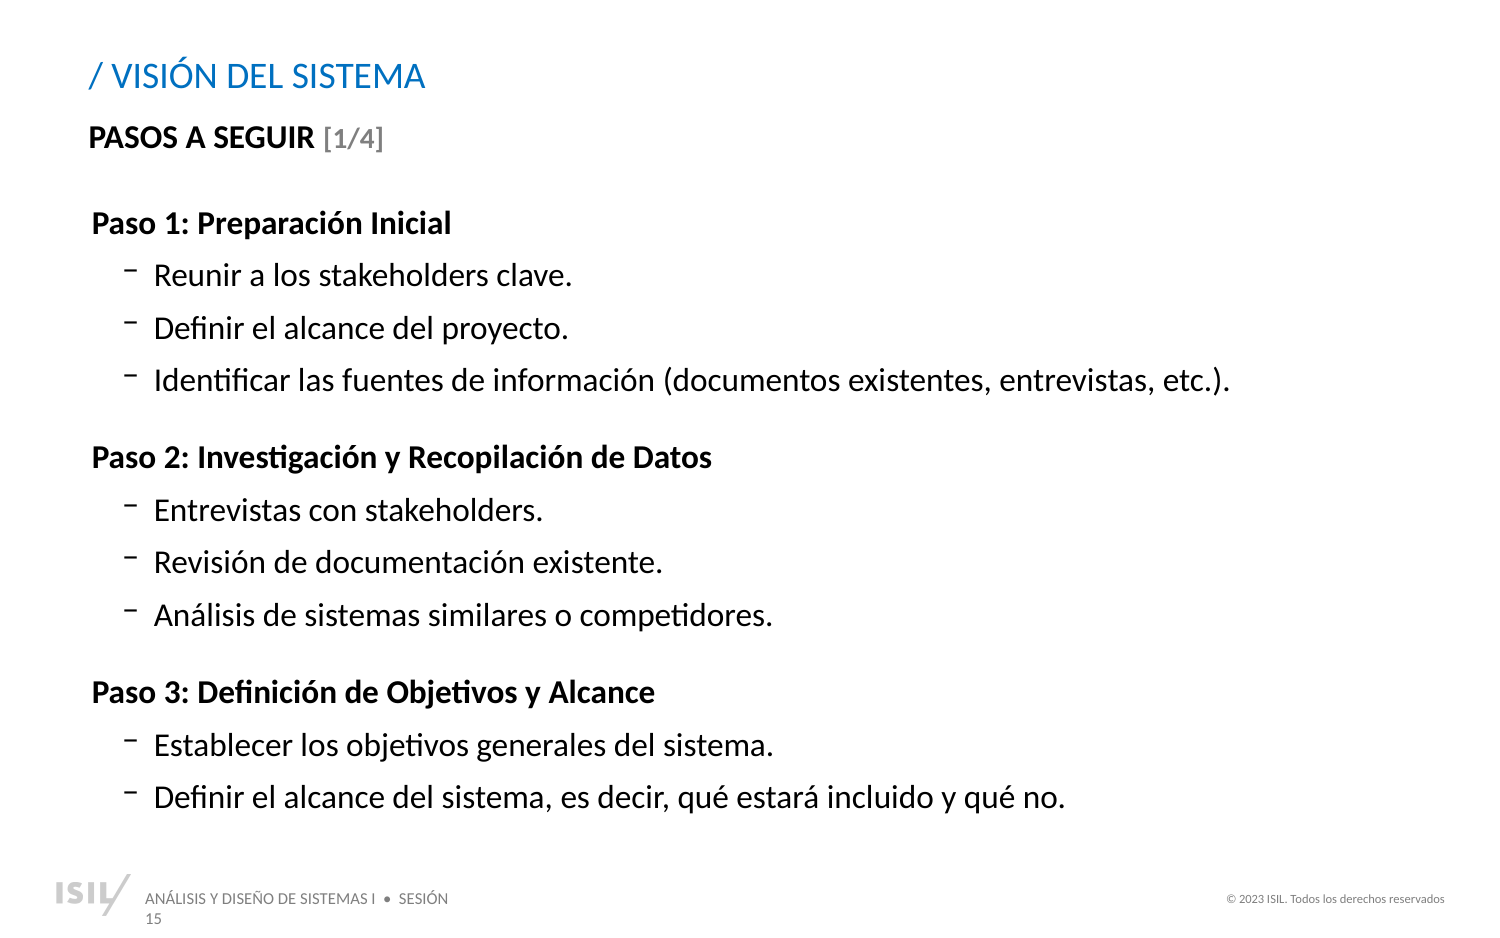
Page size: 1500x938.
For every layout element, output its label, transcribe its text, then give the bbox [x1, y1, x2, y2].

list / VISIÓN DEL SISTEMA [76, 45, 1424, 104]
list Paso 1: Preparación Inicial Reunir a los stakeholders clave. Definir el alcance del proyecto. Identificar las fuentes de información (documentos existentes, entrevistas, etc.). Paso 2: Investigación y Recopilación de Datos Entrevistas con stakeholders. Revisión de documentación existente. Análisis de sistemas similares o competidores. Paso 3: Definición de Objetivos y Alcance Establecer los objetivos generales del sistema. Definir el alcance del sistema, es decir, qué estará incluido y qué no. [76, 193, 1391, 866]
list PASOS A SEGUIR [1/4] [76, 109, 750, 168]
